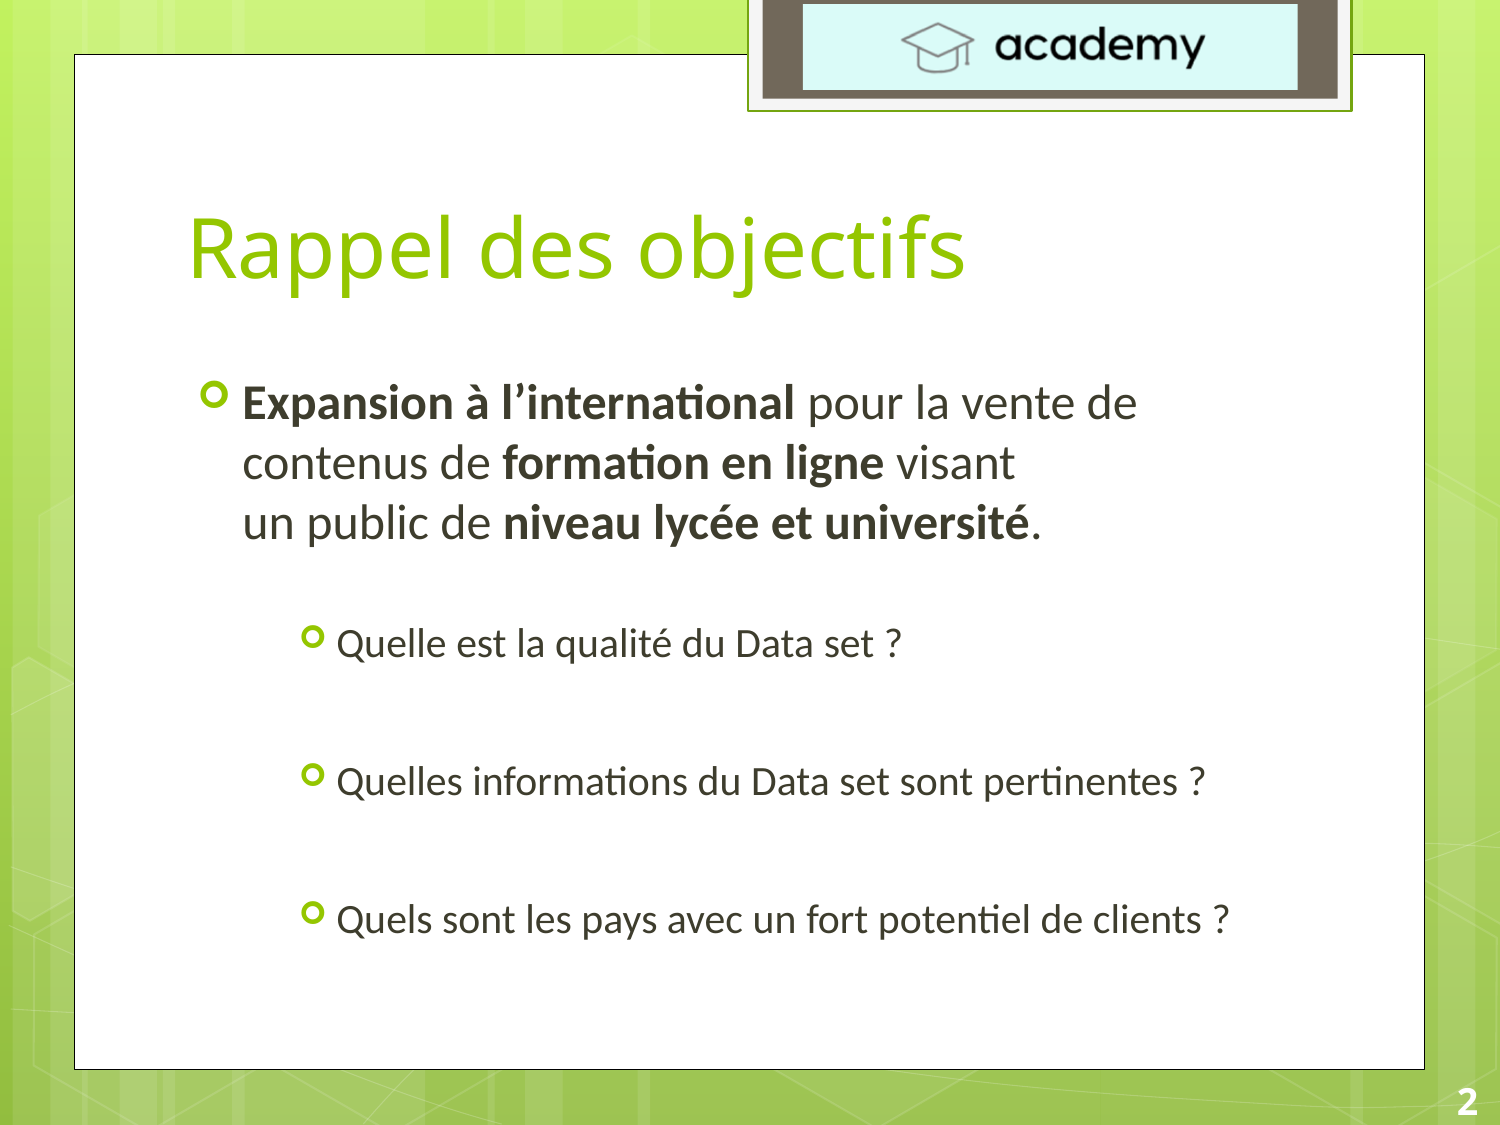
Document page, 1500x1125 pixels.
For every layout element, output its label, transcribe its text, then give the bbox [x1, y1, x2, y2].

list Expansion à l’international pour la vente de contenus de formation en ligne visant un public de niveau lycée et université. Quelle est la qualité du Data set ? Quelles informations du Data set sont pertinentes ? Quels sont les pays avec un fort potentiel de clients ? [171, 361, 1283, 1106]
text_box 2 [1435, 1070, 1500, 1125]
title Rappel des objectifs [171, 115, 1324, 303]
picture [802, 4, 1298, 91]
